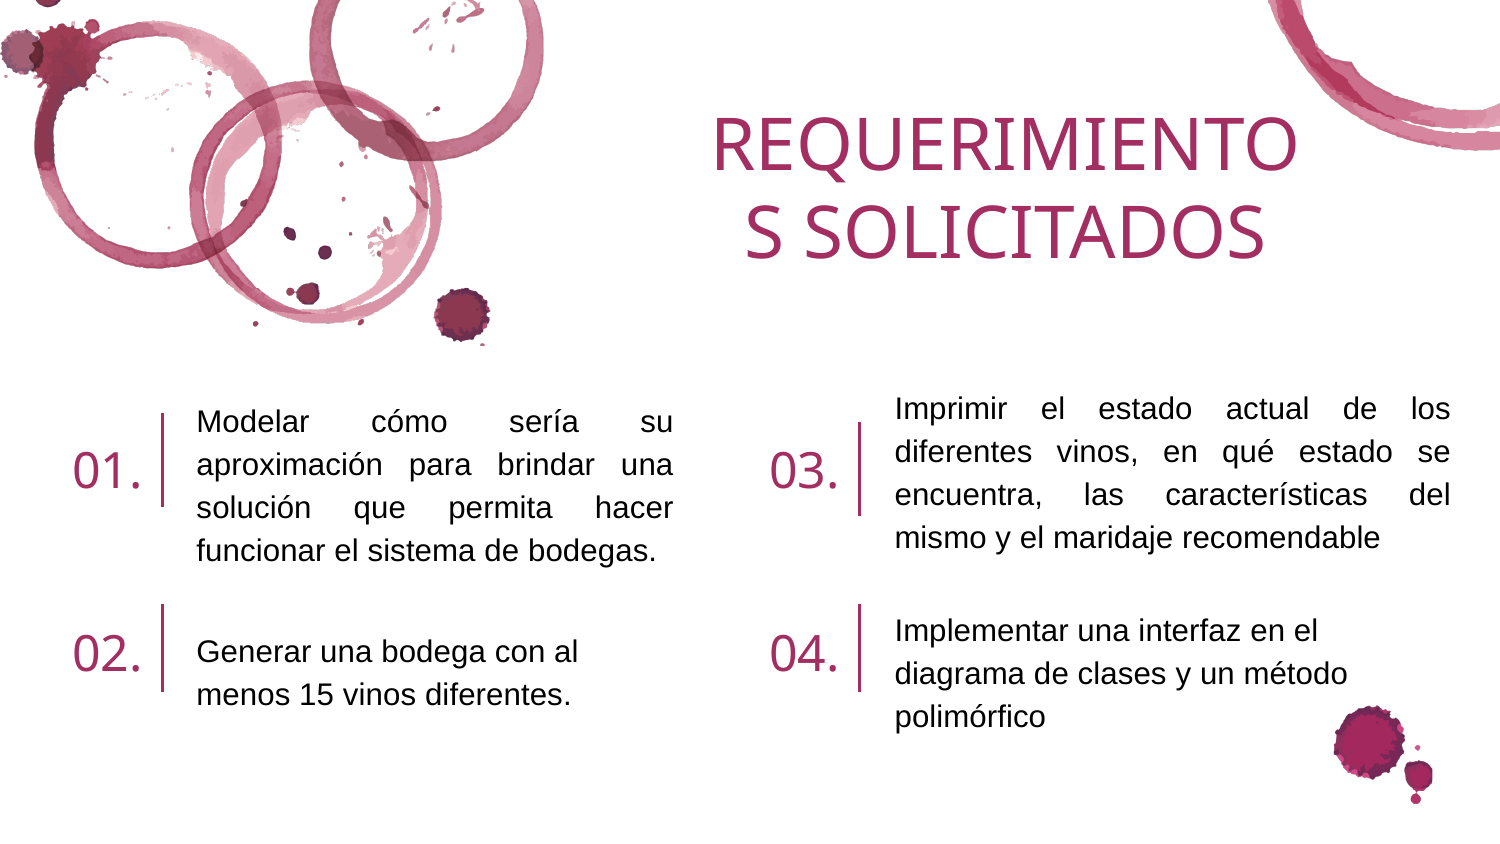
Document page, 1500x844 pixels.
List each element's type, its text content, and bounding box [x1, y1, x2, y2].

picture [0, 0, 544, 346]
subtitle Imprimir el estado actual de los diferentes vinos, en qué estado se encuentra, las características del mismo y el maridaje recomendable [879, 378, 1467, 560]
title 01. [52, 422, 163, 516]
title 03. [750, 422, 858, 516]
title REQUERIMIENTOS SOLICITADOS [689, 82, 1323, 221]
subtitle Implementar una interfaz en el diagrama de clases y un método polimórfico [879, 585, 1474, 753]
title 02. [52, 604, 163, 699]
picture [1264, 0, 1500, 151]
title 04. [750, 604, 860, 699]
subtitle Modelar cómo sería su aproximación para brindar una solución que permita hacer funcionar el sistema de bodegas. [181, 412, 690, 551]
picture [1334, 753, 1433, 804]
subtitle Generar una bodega con al menos 15 vinos diferentes. [181, 610, 690, 728]
